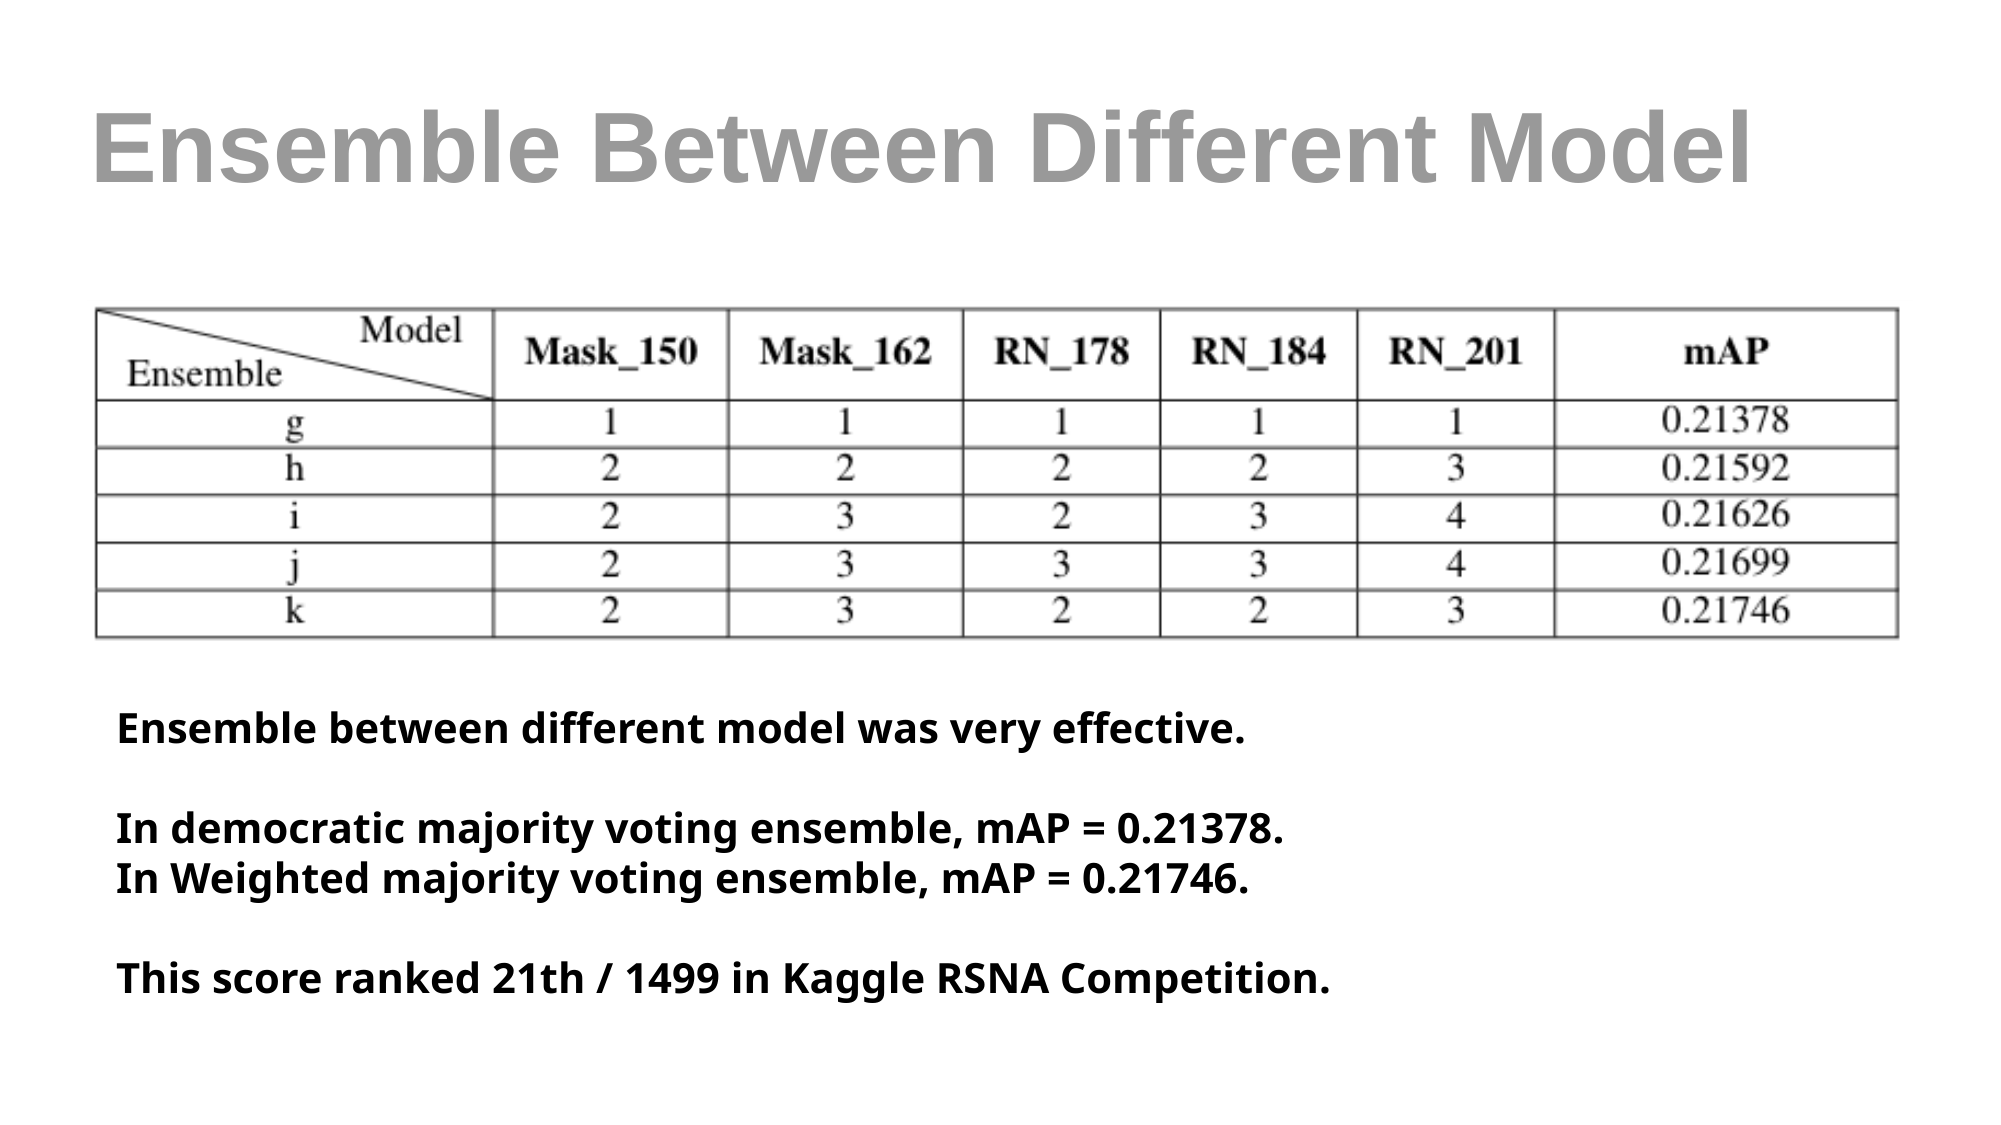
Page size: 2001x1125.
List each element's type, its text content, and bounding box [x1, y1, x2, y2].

picture [87, 298, 1913, 654]
text_box Ensemble Between Different Model [74, 74, 1837, 212]
text_box Ensemble between different model was very effective. In democratic majority voting ensemble, mAP = 0.21378. In Weighted majority voting ensemble, mAP = 0.21746. This score ranked 21th / 1499 in Kaggle RSNA Competition. [101, 694, 1397, 1060]
